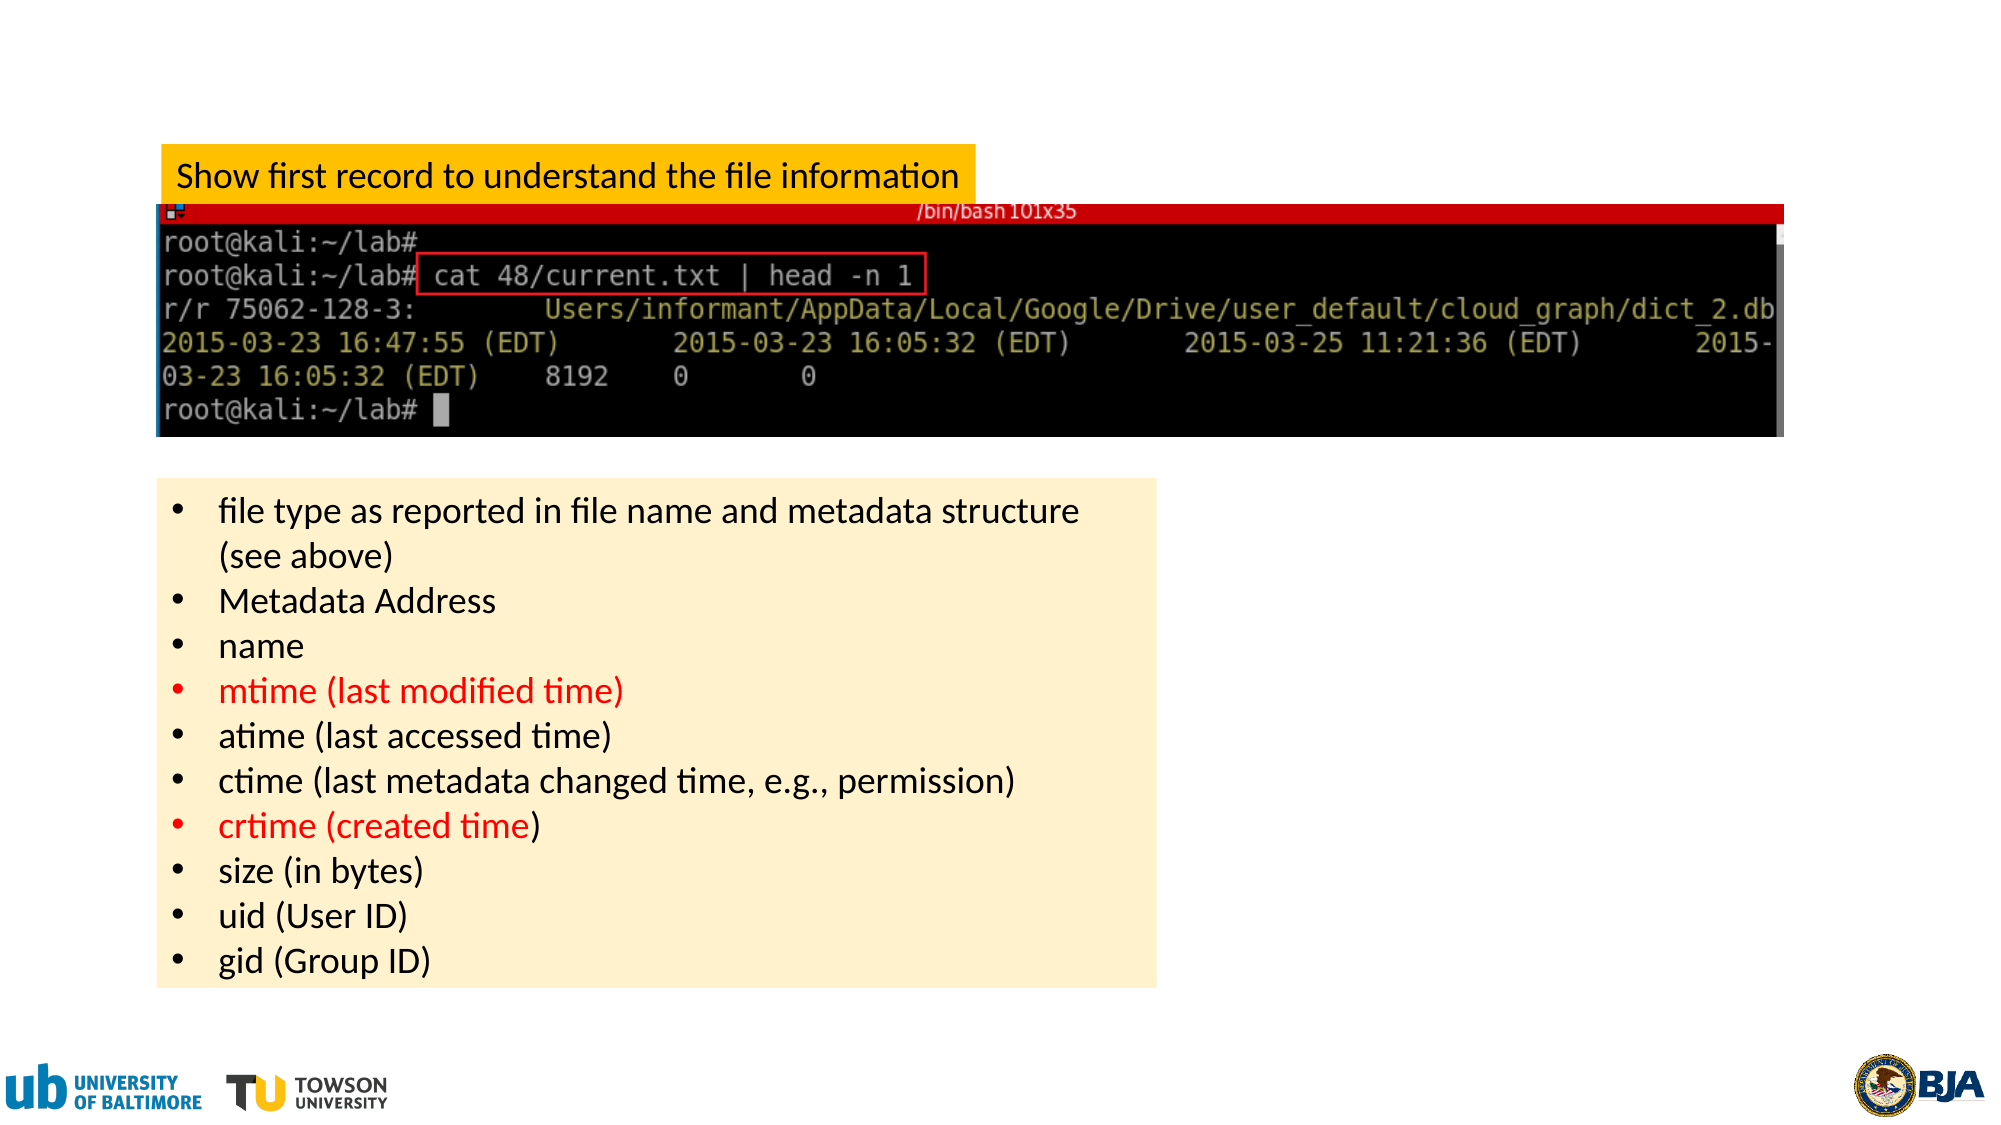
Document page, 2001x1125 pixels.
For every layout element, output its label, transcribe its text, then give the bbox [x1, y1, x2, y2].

picture [0, 1031, 407, 1125]
picture [1854, 1054, 1986, 1117]
text_box Show first record to understand the file information [161, 144, 976, 204]
text_box file type as reported in file name and metadata structure (see above) Metadata Address name mtime (last modified time) atime (last accessed time) ctime (last metadata changed time, e.g., permission) crtime (created time) size (in bytes) uid (User ID) gid (Group ID) [156, 478, 1157, 988]
picture [156, 204, 1784, 437]
